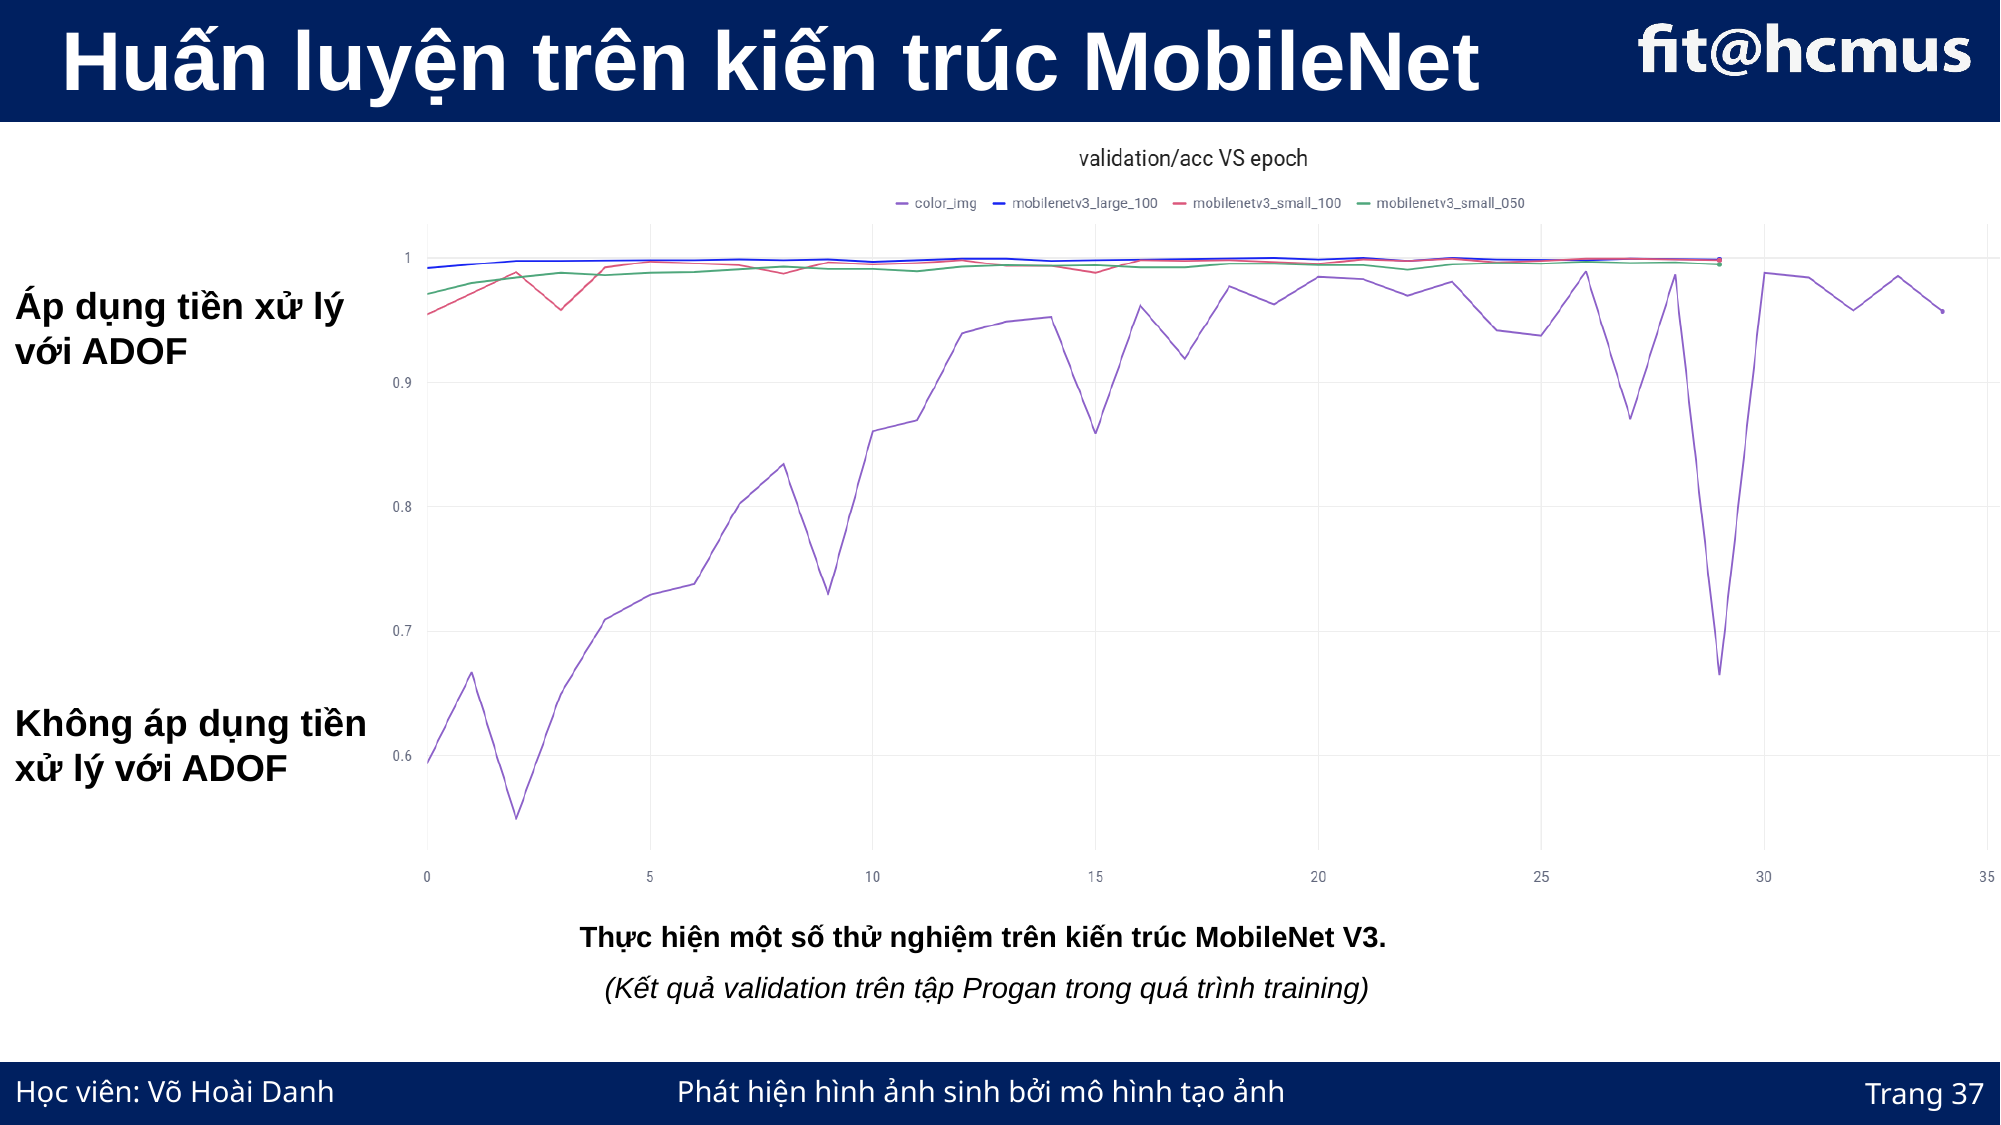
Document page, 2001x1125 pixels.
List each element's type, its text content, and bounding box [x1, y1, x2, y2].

picture [388, 0, 2001, 889]
text_box Không áp dụng tiền xử lý với ADOF [0, 691, 384, 796]
text_box Thực hiện một số thử nghiệm trên kiến trúc MobileNet V3. [564, 911, 1464, 961]
text_box Huấn luyện trên kiến trúc MobileNet [0, 0, 2000, 115]
text_box (Kết quả validation trên tập Progan trong quá trình training) [589, 961, 1389, 1012]
text_box Áp dụng tiền xử lý với ADOF [0, 274, 384, 380]
